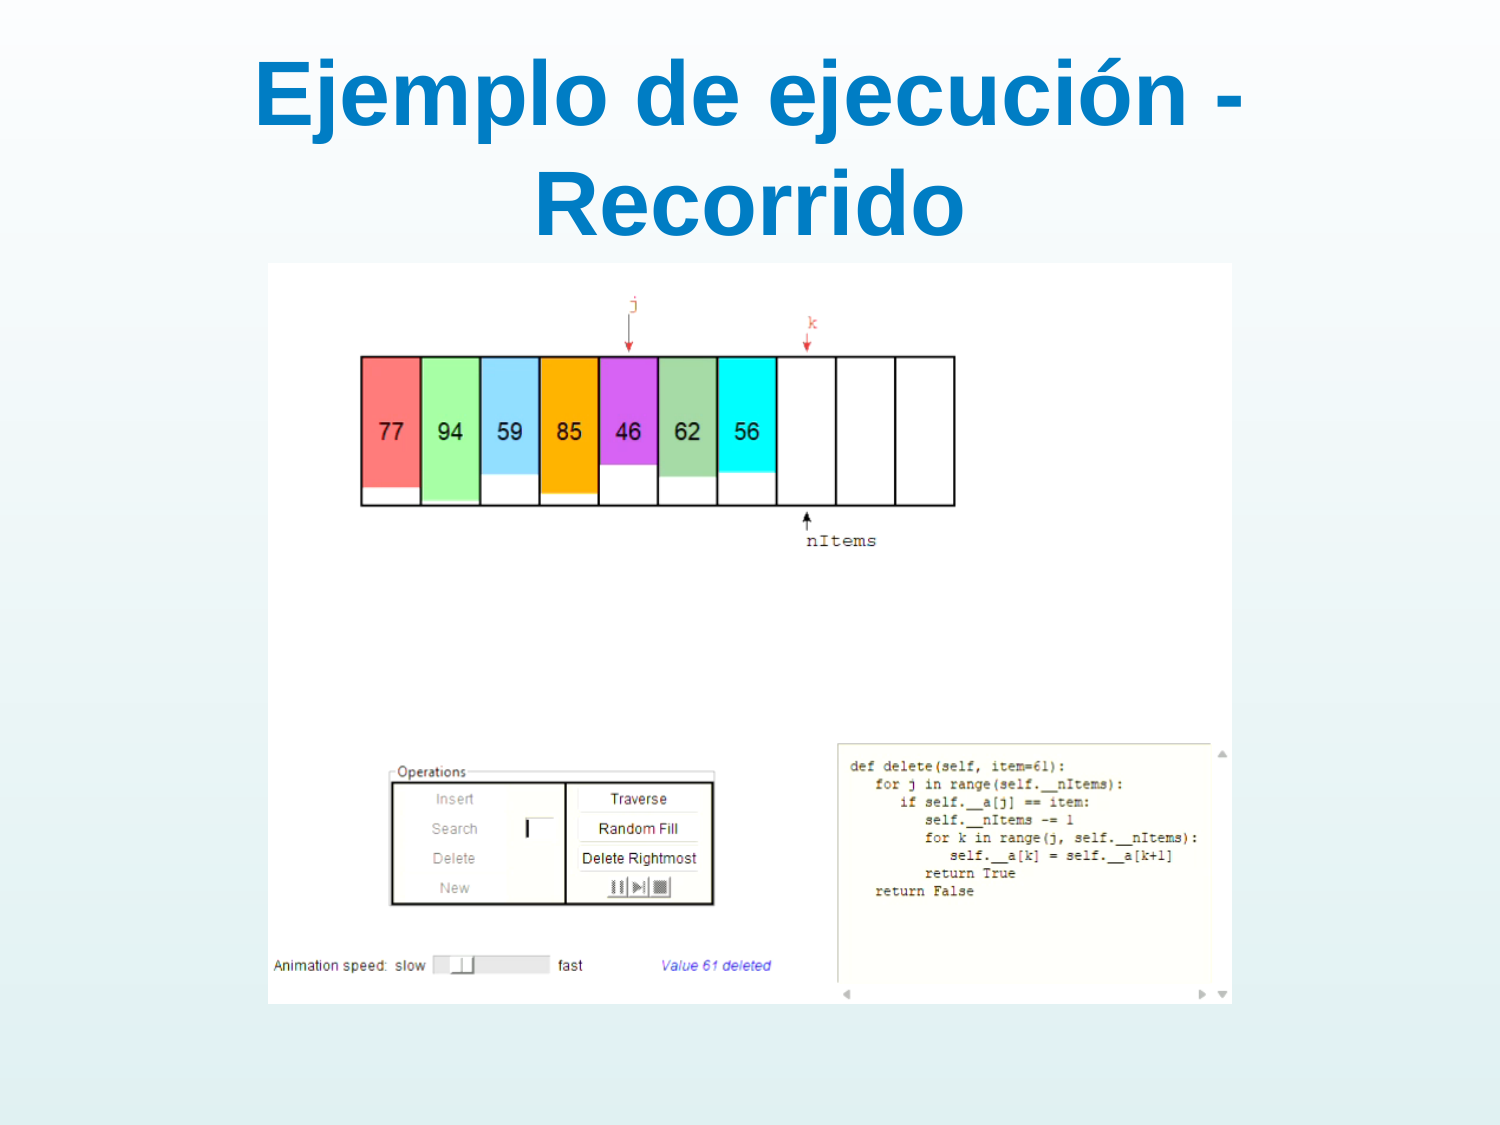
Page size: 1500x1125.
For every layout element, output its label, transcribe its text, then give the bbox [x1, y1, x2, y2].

title Ejemplo de ejecución - Recorrido [75, 50, 1425, 238]
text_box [267, 262, 1233, 1006]
